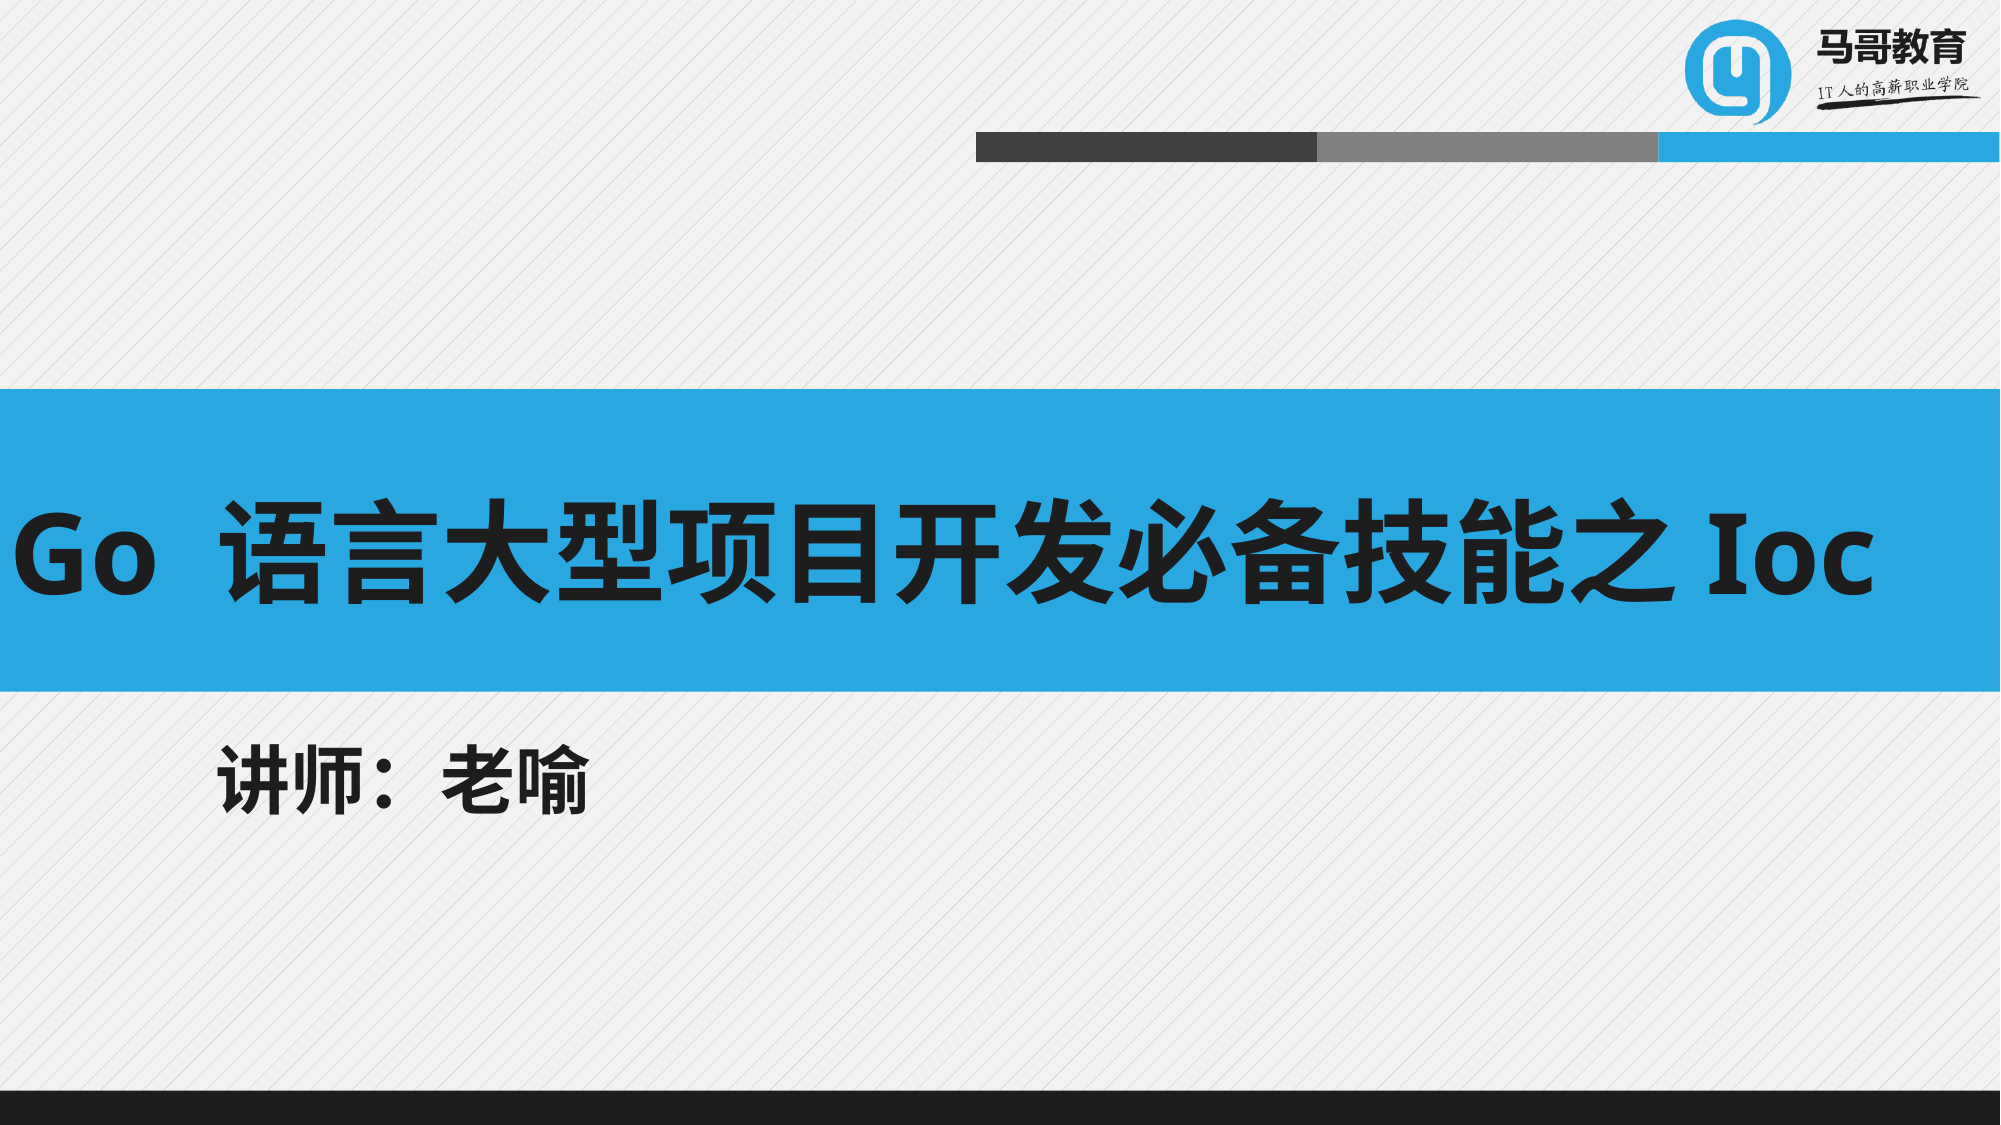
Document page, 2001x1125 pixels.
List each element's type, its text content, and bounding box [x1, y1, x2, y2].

slide_number [1513, 1042, 1981, 1103]
subtitle 讲师：老喻 [200, 725, 1225, 895]
title Go 语言大型项目开发必备技能之Ioc [0, 440, 1998, 659]
picture [1671, 0, 2001, 206]
